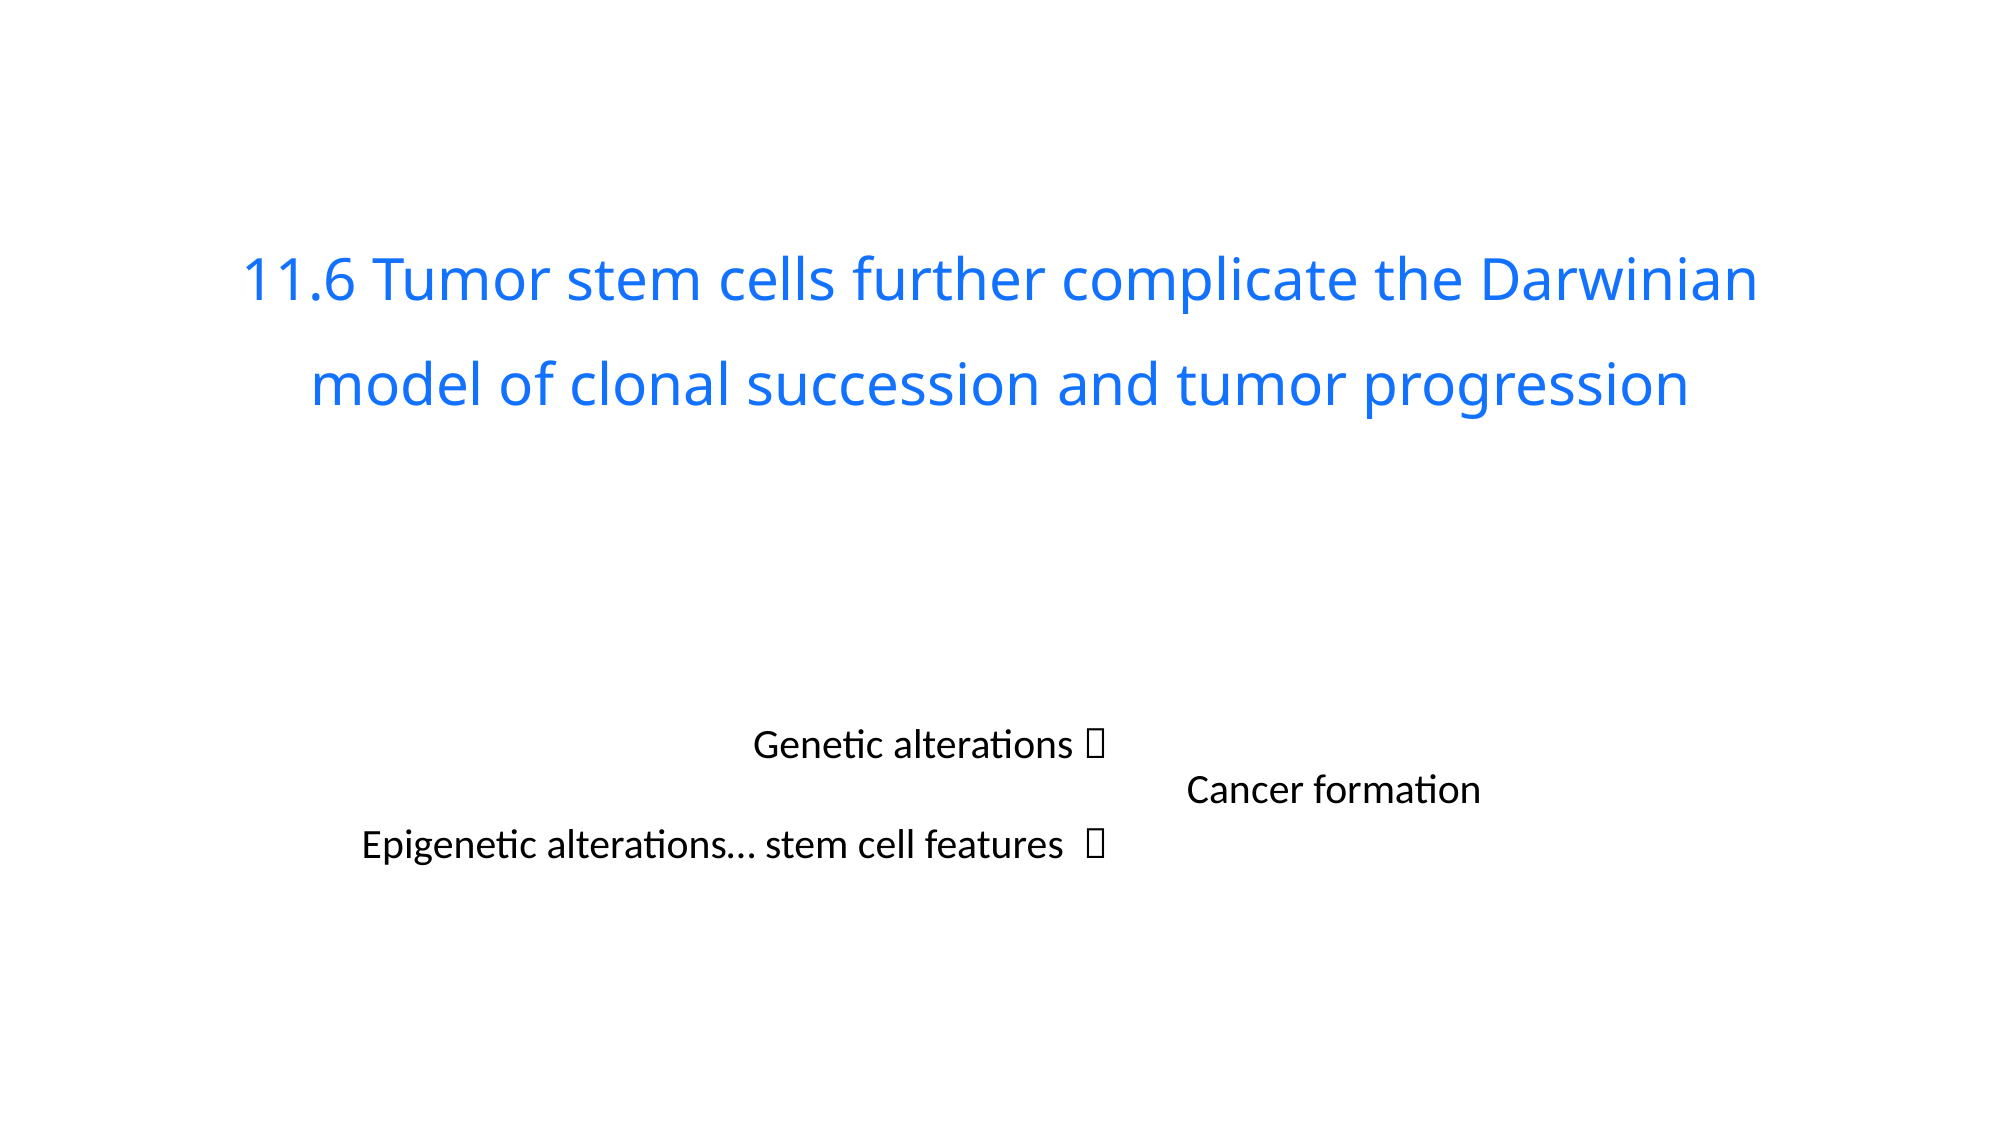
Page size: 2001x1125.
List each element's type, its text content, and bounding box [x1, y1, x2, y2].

text_box Cancer formation [1172, 754, 1497, 820]
text_box 11.6 Tumor stem cells further complicate the Darwinian model of clonal succession and tumor progression [160, 200, 1841, 425]
text_box Genetic alterations  Epigenetic alterations… stem cell features  [346, 709, 1123, 875]
